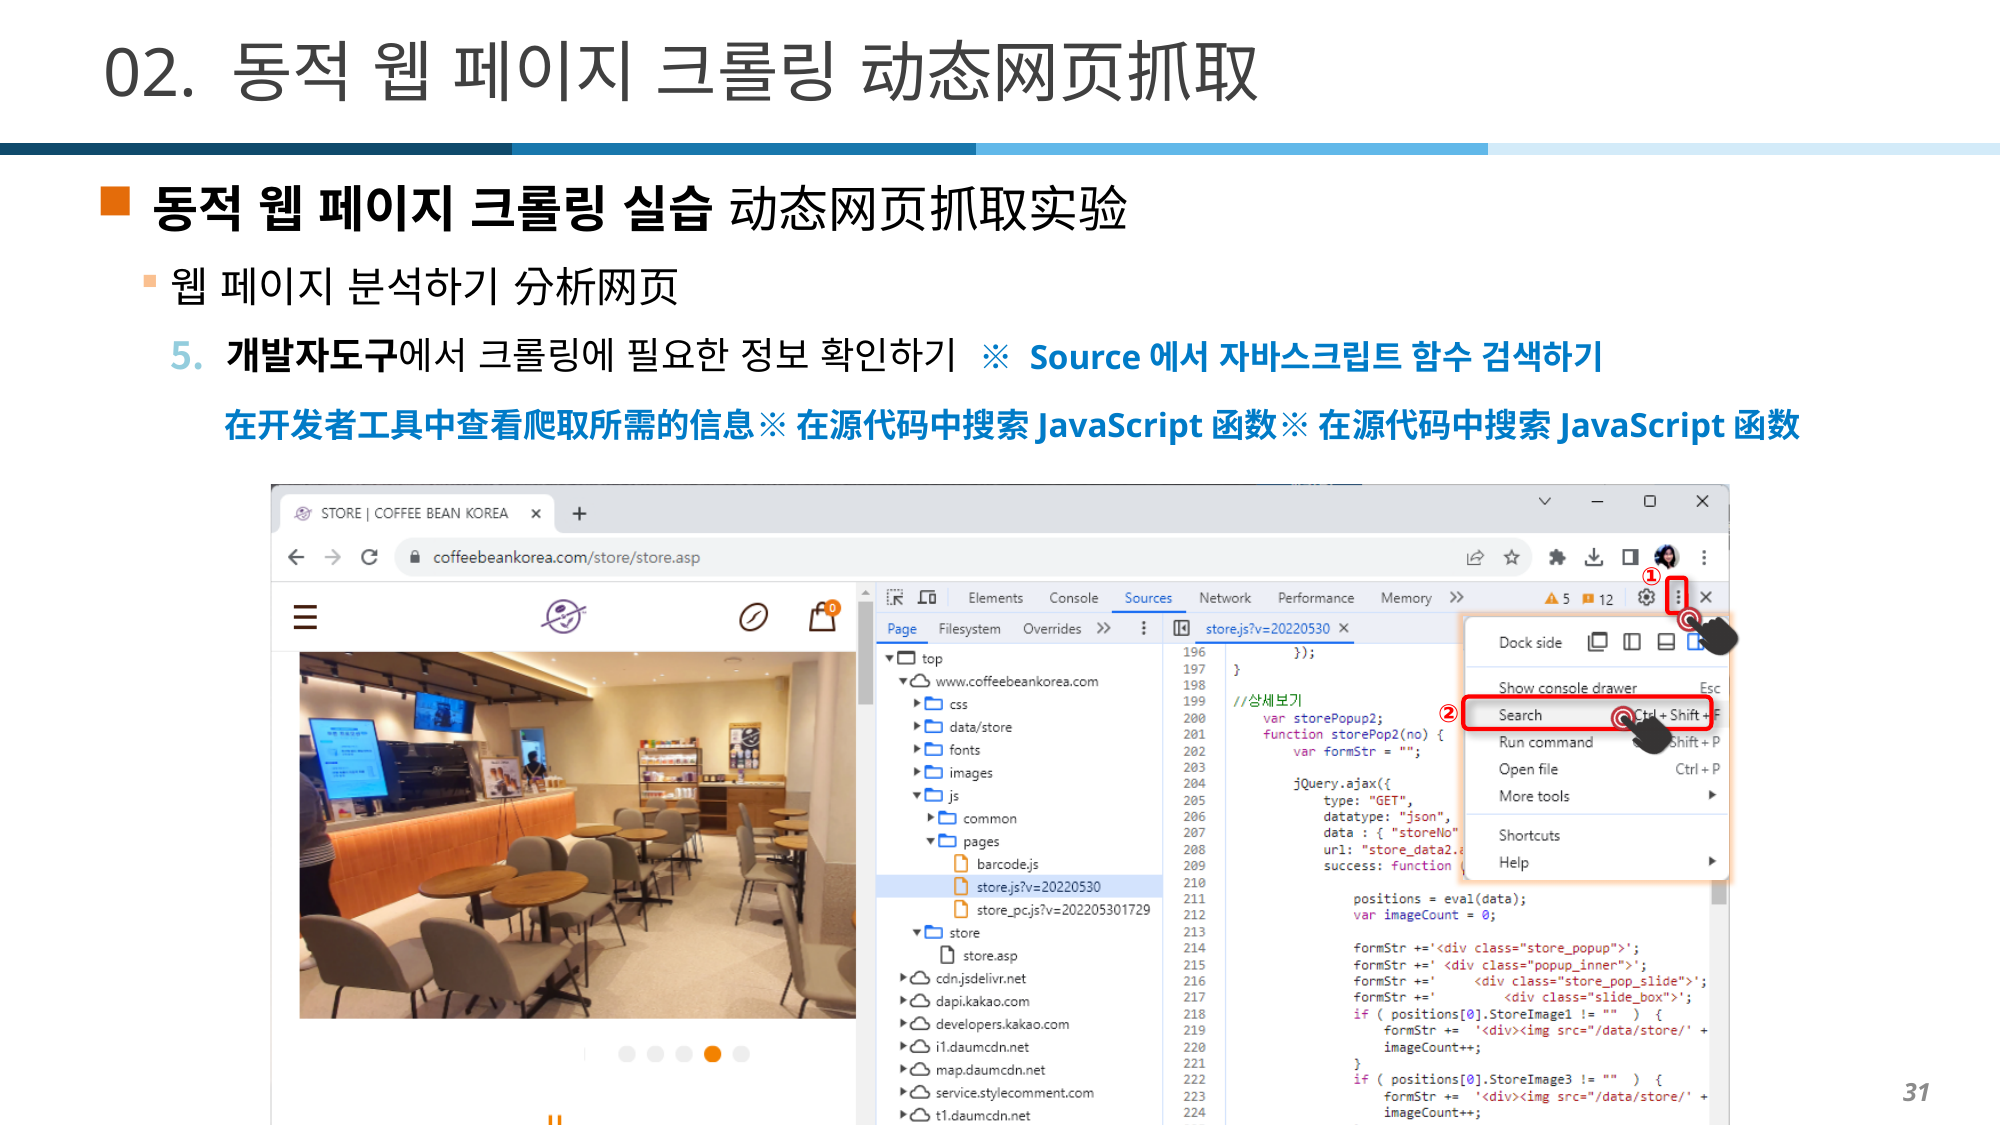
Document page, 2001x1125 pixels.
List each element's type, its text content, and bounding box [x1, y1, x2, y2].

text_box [270, 483, 1737, 1125]
title 02. 동적 웹 페이지 크롤링 动态网页抓取 [88, 18, 1920, 122]
list 동적 웹 페이지 크롤링 실습 动态网页抓取实验 웹 페이지 분석하기 分析网页 개발자도구에서 크롤링에 필요한 정보 확인하기 ※ Source에서 자바스크립트 함수 검색하기 在开发者工具中查看爬取所需的信息※ 在源代码中搜索JavaScript函数※ 在源代码中搜索JavaScript函数 [81, 158, 1913, 1064]
